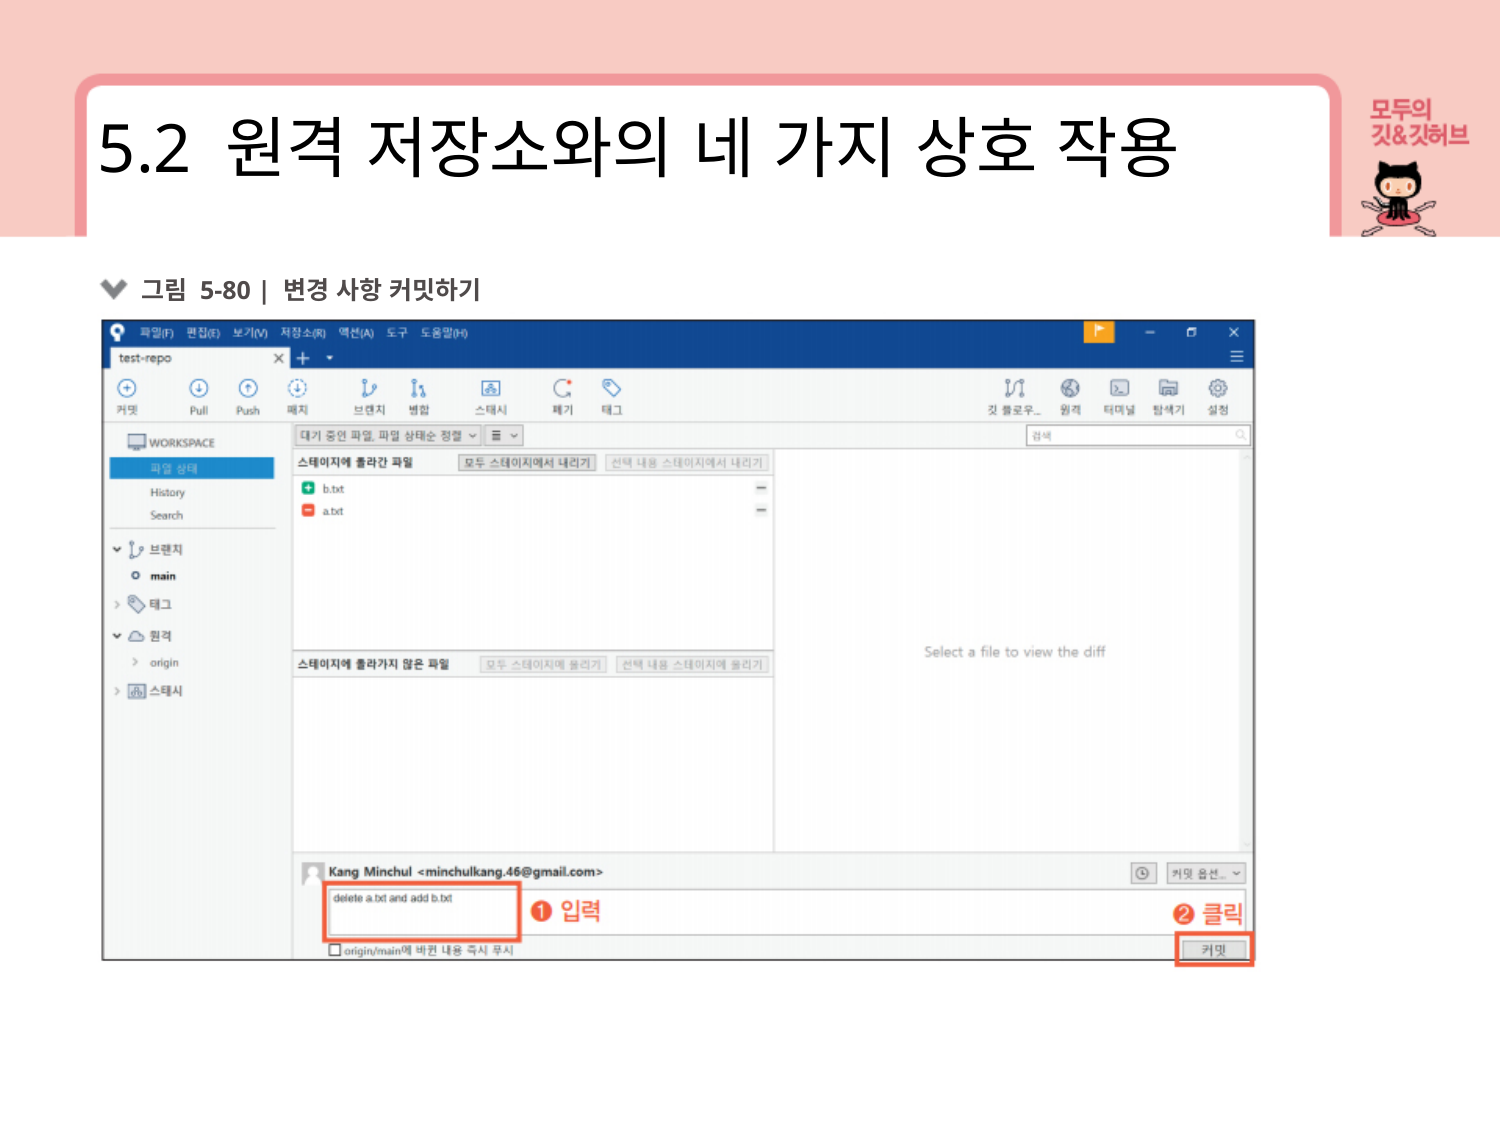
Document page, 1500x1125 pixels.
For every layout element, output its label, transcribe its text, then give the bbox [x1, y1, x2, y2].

picture [0, 0, 1500, 1125]
text_box 5.2 원격 저장소와의 네 가지 상호 작용 [82, 61, 1413, 193]
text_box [97, 264, 1374, 311]
